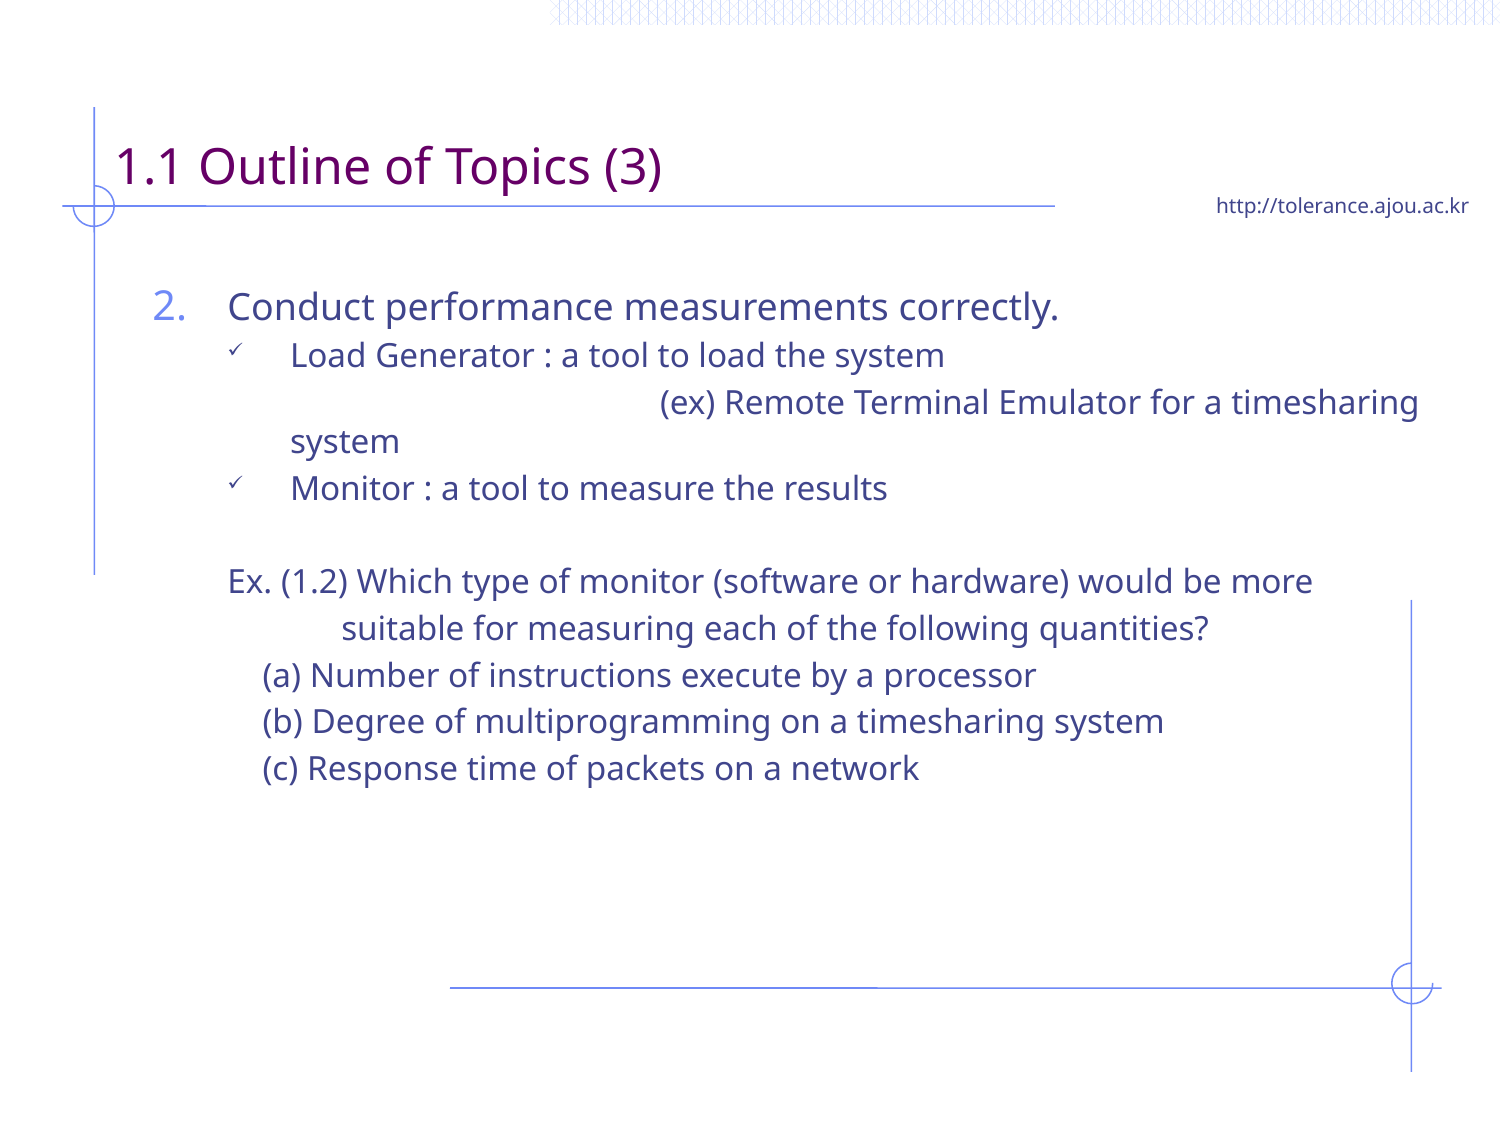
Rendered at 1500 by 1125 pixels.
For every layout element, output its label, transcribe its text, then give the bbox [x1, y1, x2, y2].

title 1.1 Outline of Topics (3) [99, 101, 1163, 202]
list Conduct performance measurements correctly. Load Generator : a tool to load the system (ex) Remote Terminal Emulator for a timesharing system Monitor : a tool to measure the results Ex. (1.2) Which type of monitor (software or hardware) would be more suitable for measuring each of the following quantities? (a) Number of instructions execute by a processor (b) Degree of multiprogramming on a timesharing system (c) Response time of packets on a network [137, 274, 1438, 988]
